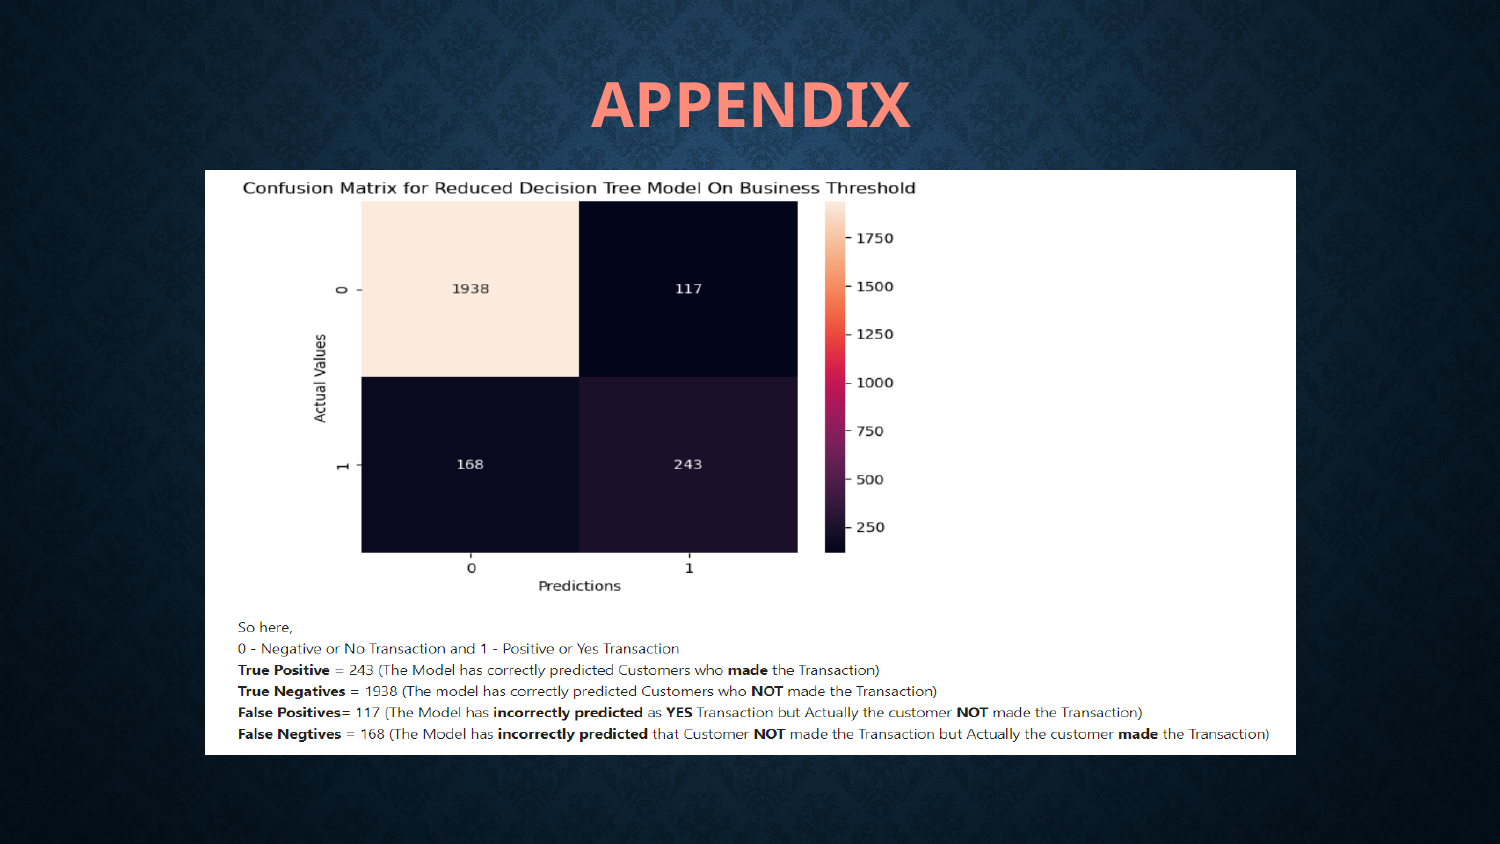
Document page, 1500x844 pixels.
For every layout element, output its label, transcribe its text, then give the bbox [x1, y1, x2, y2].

title Appendix [116, 58, 1387, 153]
picture [205, 169, 1296, 756]
